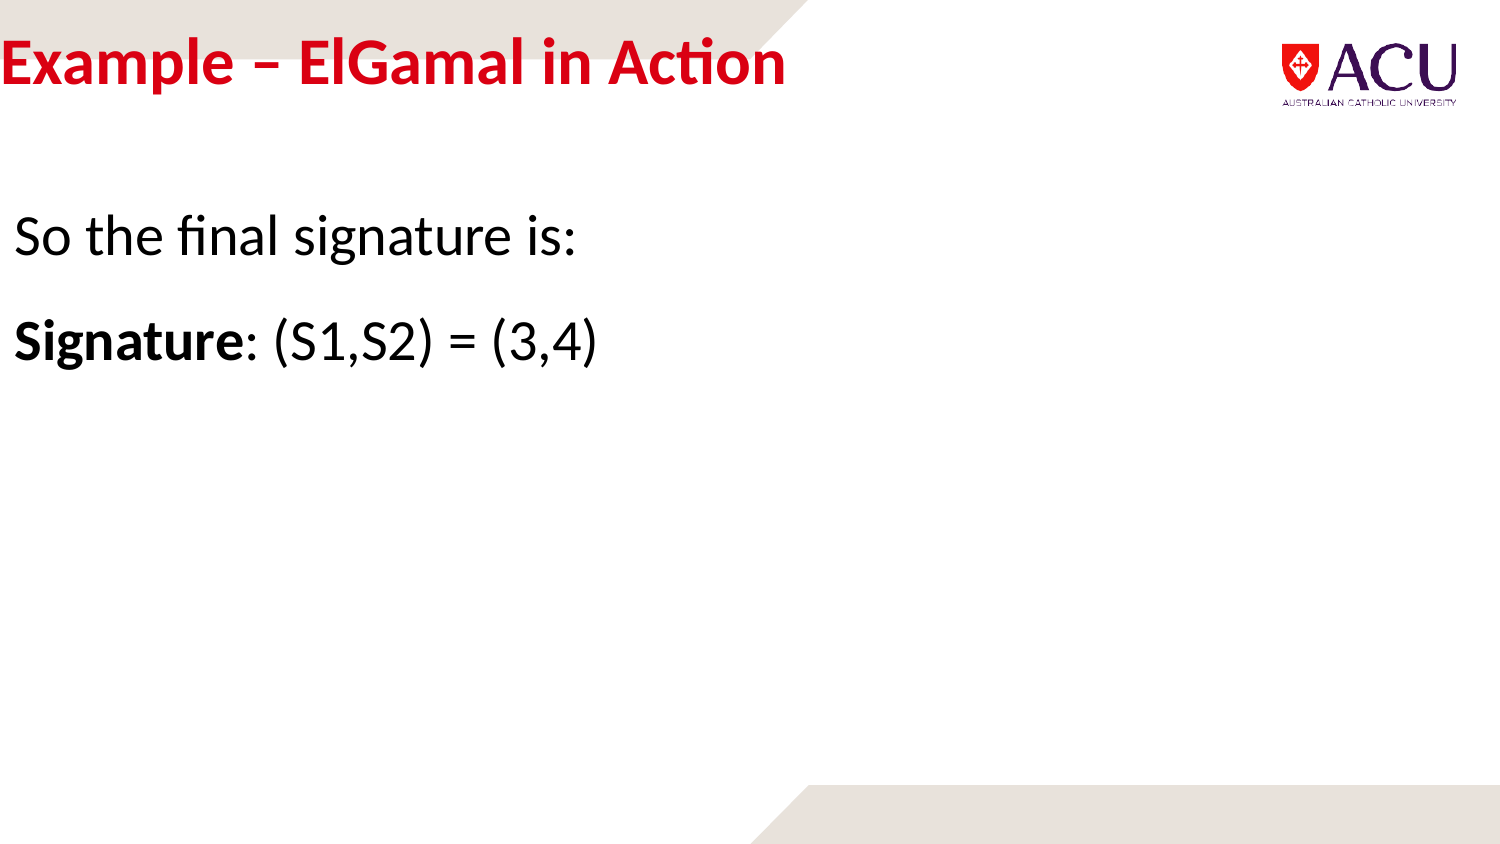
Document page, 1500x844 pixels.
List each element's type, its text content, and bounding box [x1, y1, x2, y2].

text_box So the final signature is: Signature: (S1,S2) = (3,4) [0, 155, 1500, 380]
picture [1349, 43, 1456, 106]
title Example – ElGamal in Action [0, 0, 1349, 155]
